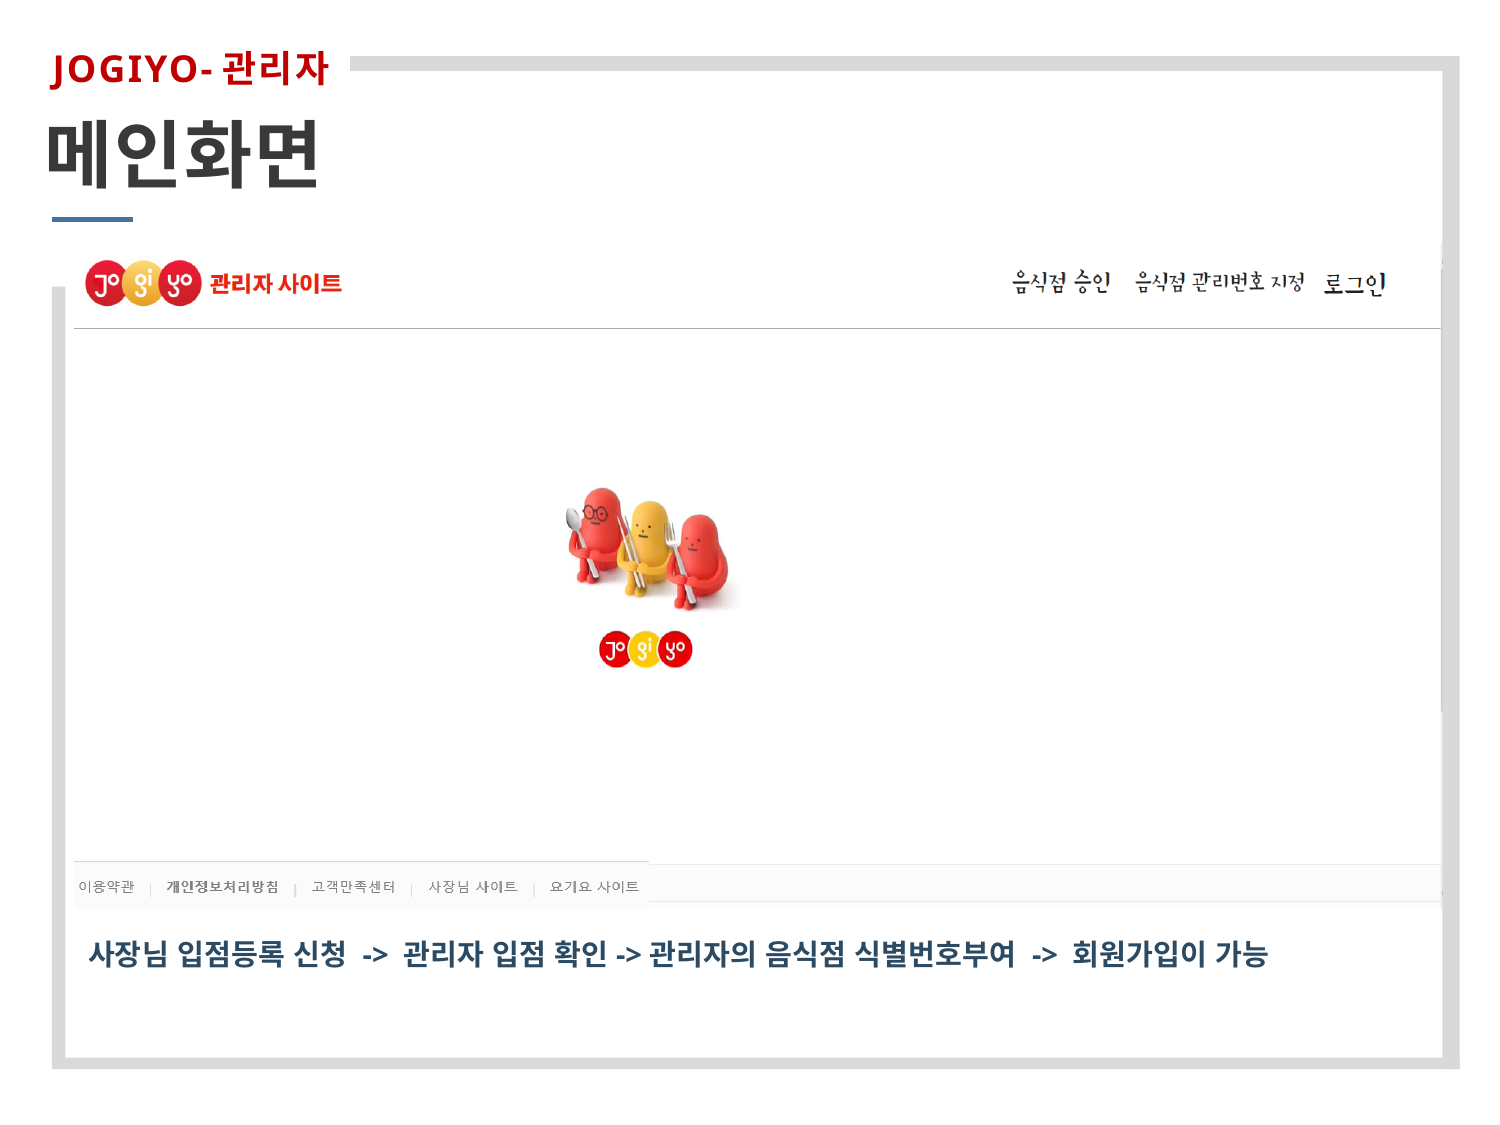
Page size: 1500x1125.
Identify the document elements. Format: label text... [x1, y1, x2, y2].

text_box [1441, 1000, 1461, 1070]
text_box [51, 286, 1441, 1070]
text_box 사장님 입점등록 신청 -> 관리자 입점 확인->관리자의 음식점 식별번호부여 -> 회원가입이 가능 [76, 940, 1500, 1000]
text_box [349, 55, 1461, 940]
picture [74, 244, 1448, 909]
text_box 메인화면 [29, 111, 477, 206]
text_box JOGIYO-관리자 [37, 42, 361, 107]
